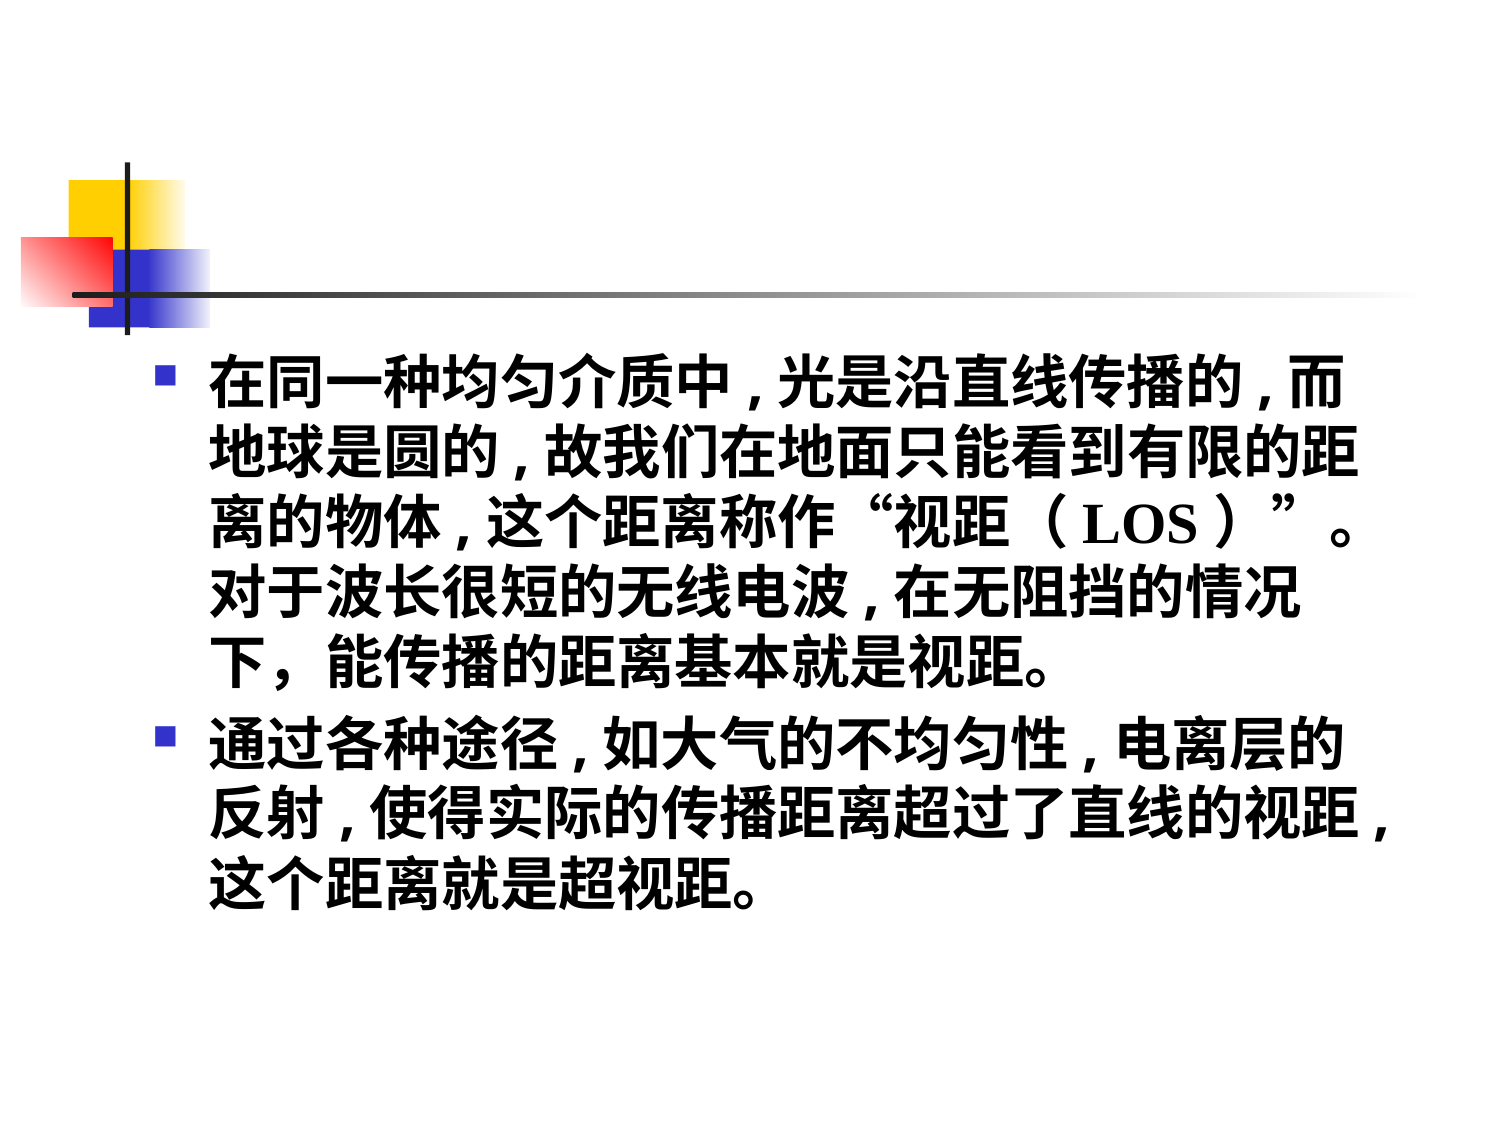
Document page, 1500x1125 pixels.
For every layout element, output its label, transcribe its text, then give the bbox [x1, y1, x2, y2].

list 在同一种均匀介质中,光是沿直线传播的,而地球是圆的,故我们在地面只能看到有限的距离的物体,这个距离称作“视距（LOS）”。对于波长很短的无线电波,在无阻挡的情况下，能传播的距离基本就是视距。 通过各种途径,如大气的不均匀性,电离层的反射,使得实际的传播距离超过了直线的视距,这个距离就是超视距。 [137, 337, 1413, 1088]
